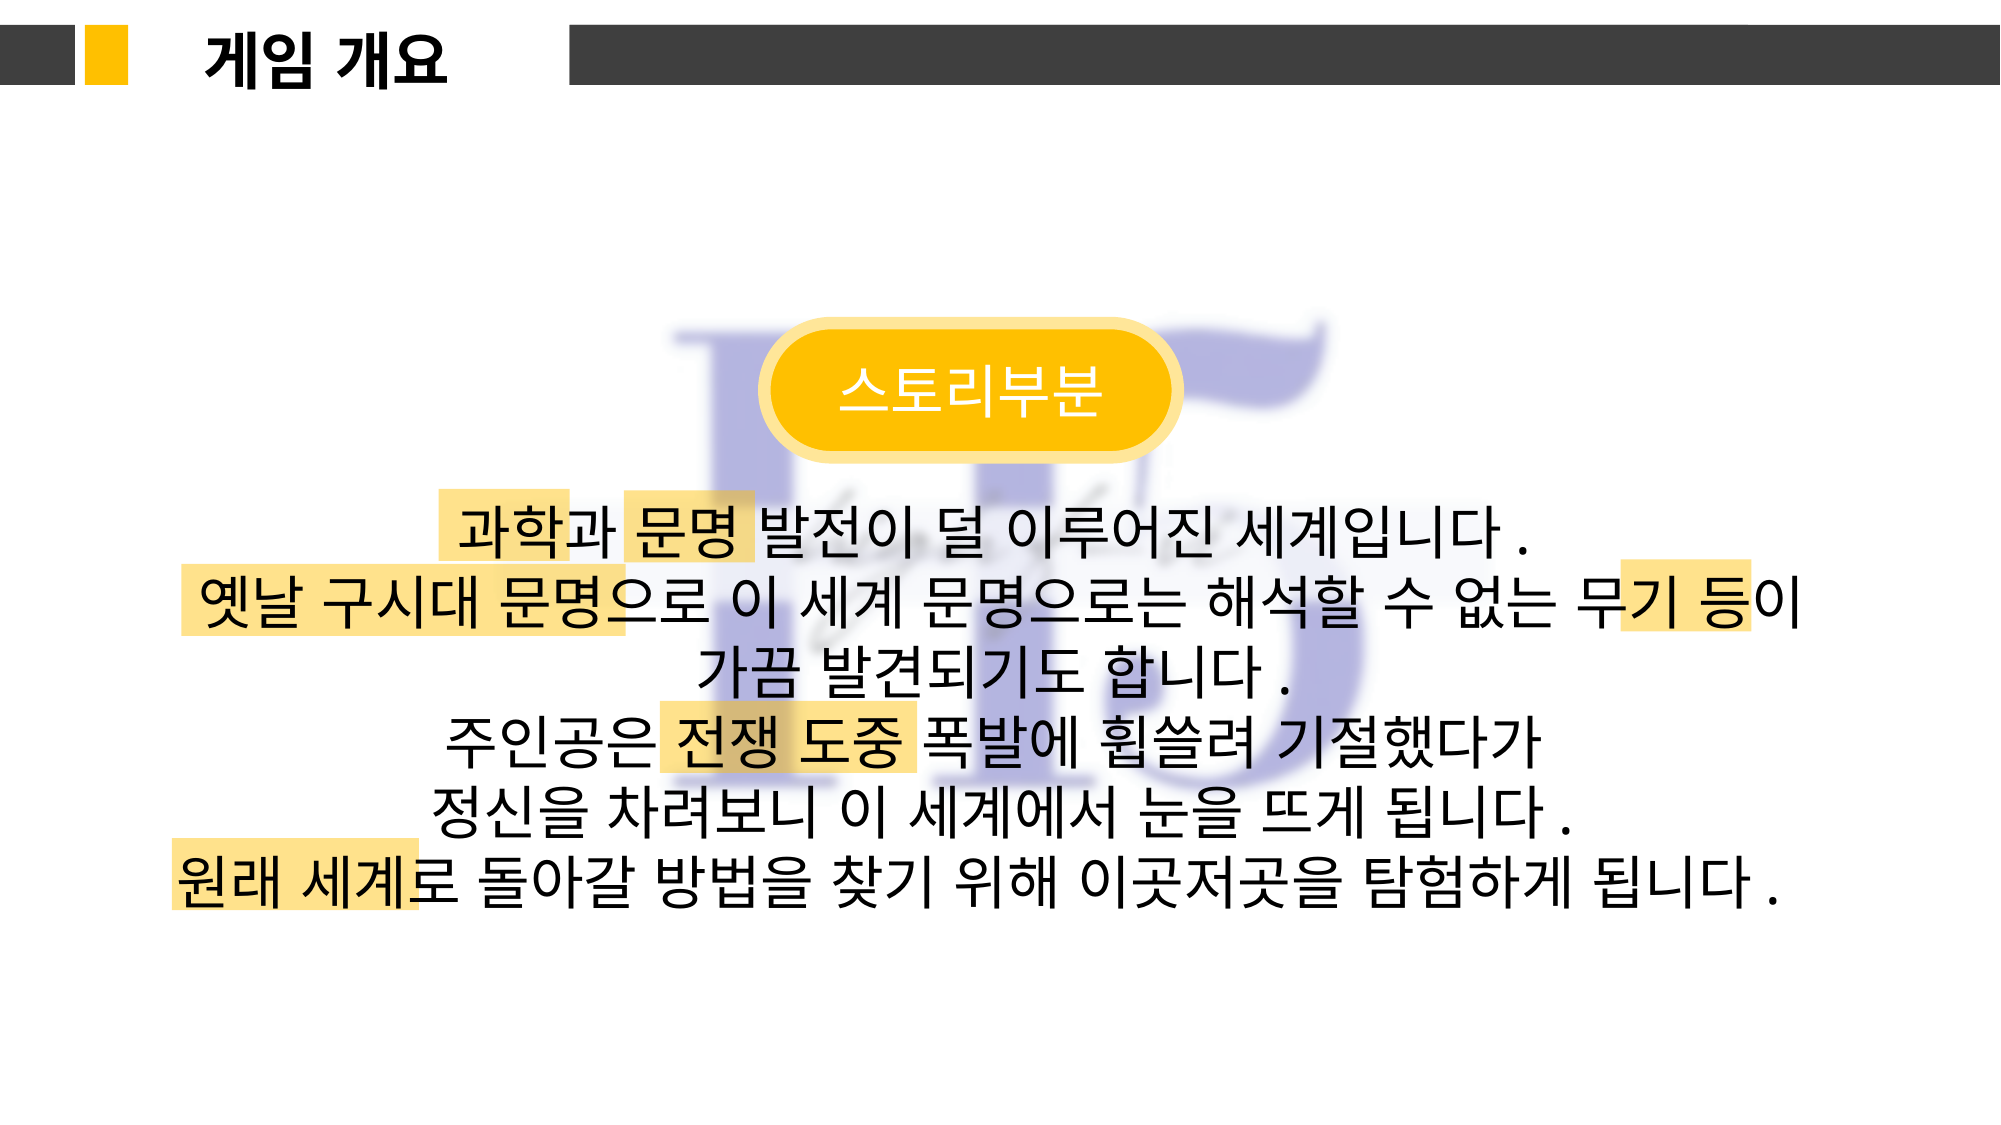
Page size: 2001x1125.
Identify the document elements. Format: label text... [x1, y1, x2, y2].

text_box [84, 24, 129, 86]
text_box [1749, 24, 2000, 86]
text_box 게임 개요 [188, 14, 466, 105]
text_box [569, 24, 1749, 86]
text_box [0, 24, 76, 86]
text_box 과학과 문명 발전이 덜 이루어진 세계입니다. 옛날 구시대 문명으로 이 세계 문명으로는 해석할 수 없는 무기 등이 가끔 발견되기도 합니다. 주인공은 전쟁 도중 폭발에 휩쓸려 기절했다가 정신을 차려보니 이 세계에서 눈을 뜨게 됩니다. 원래 세계로 돌아갈 방법을 찾기 위해 이곳저곳을 탐험하게 됩니다. [157, 488, 1847, 924]
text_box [433, 228, 1567, 897]
